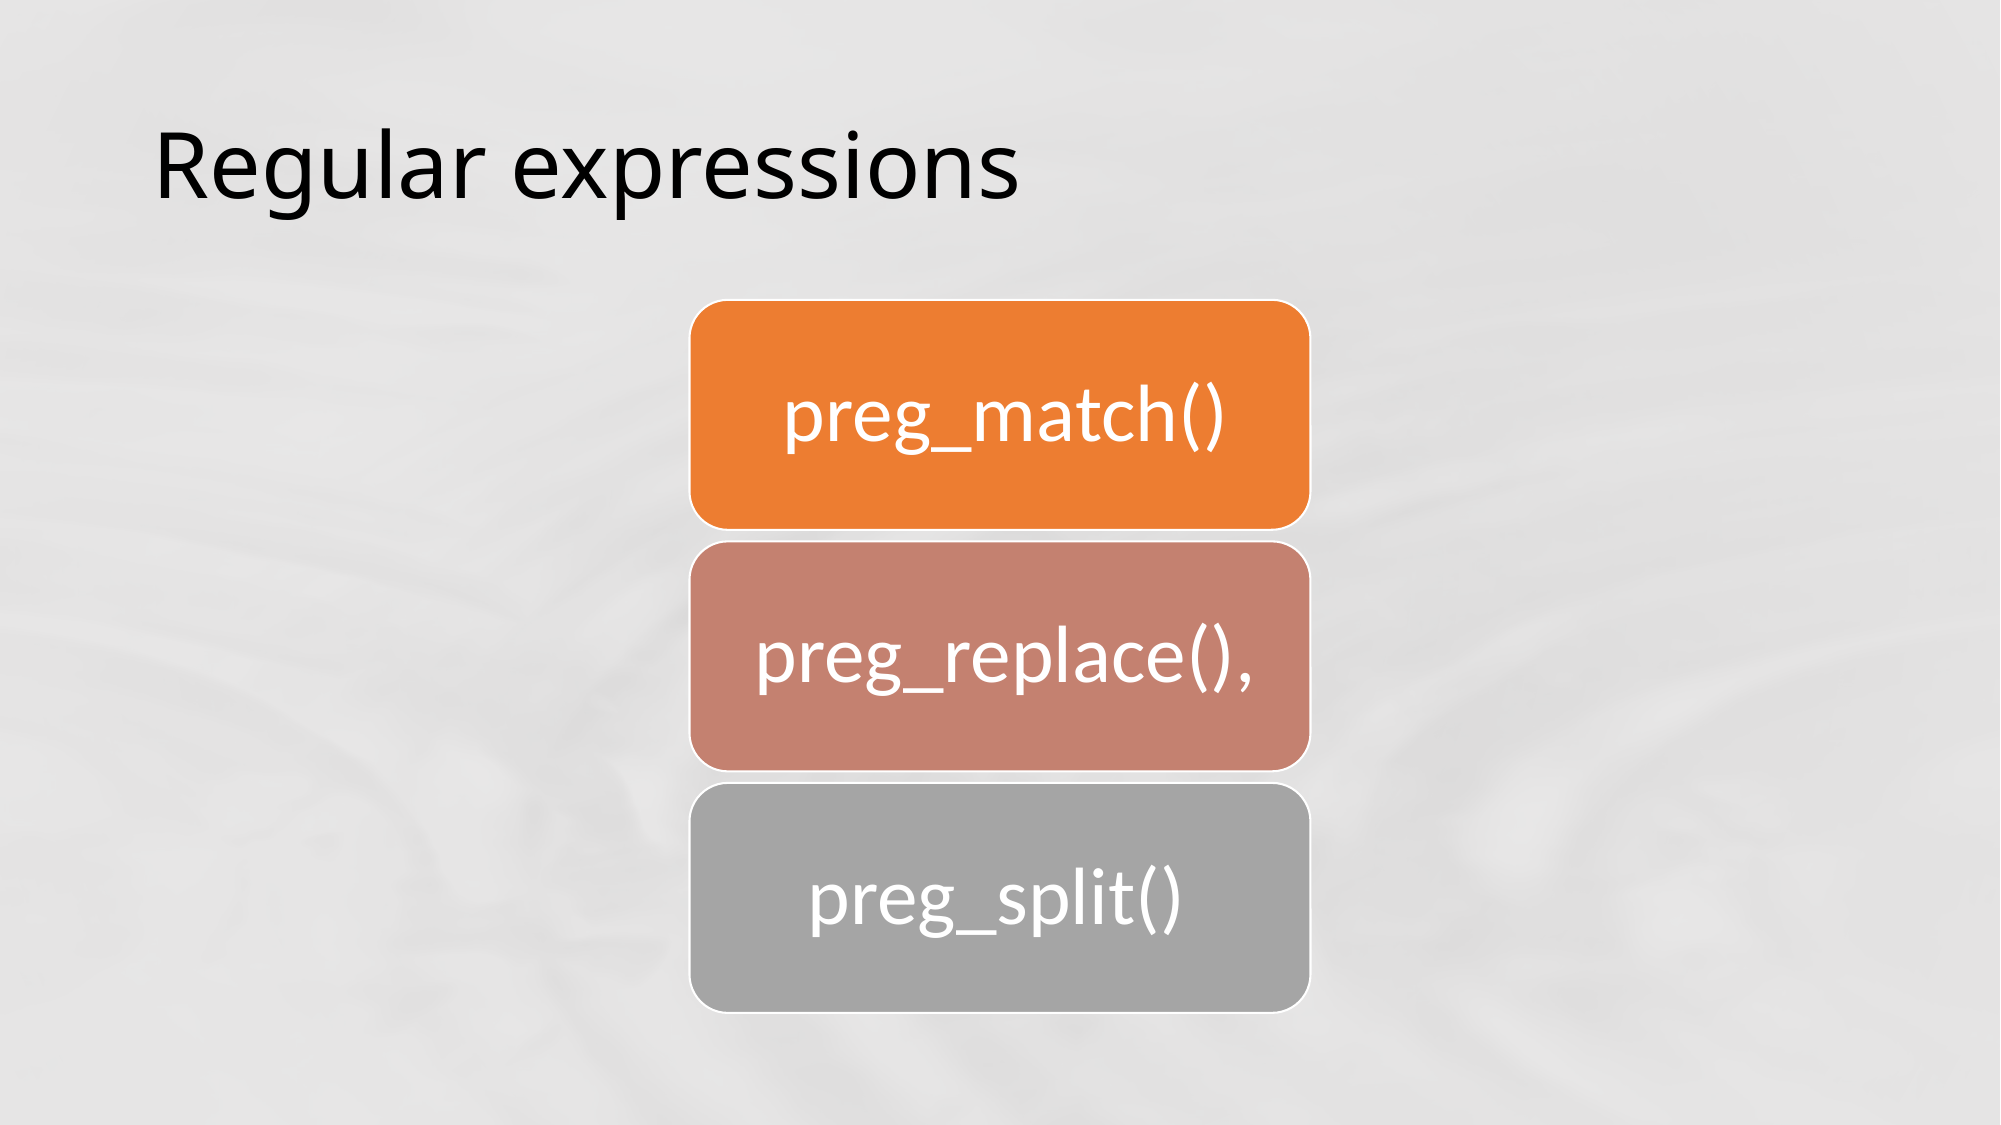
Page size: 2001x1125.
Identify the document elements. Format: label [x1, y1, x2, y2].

picture [0, 0, 2000, 1125]
text_box [137, 299, 1863, 1014]
